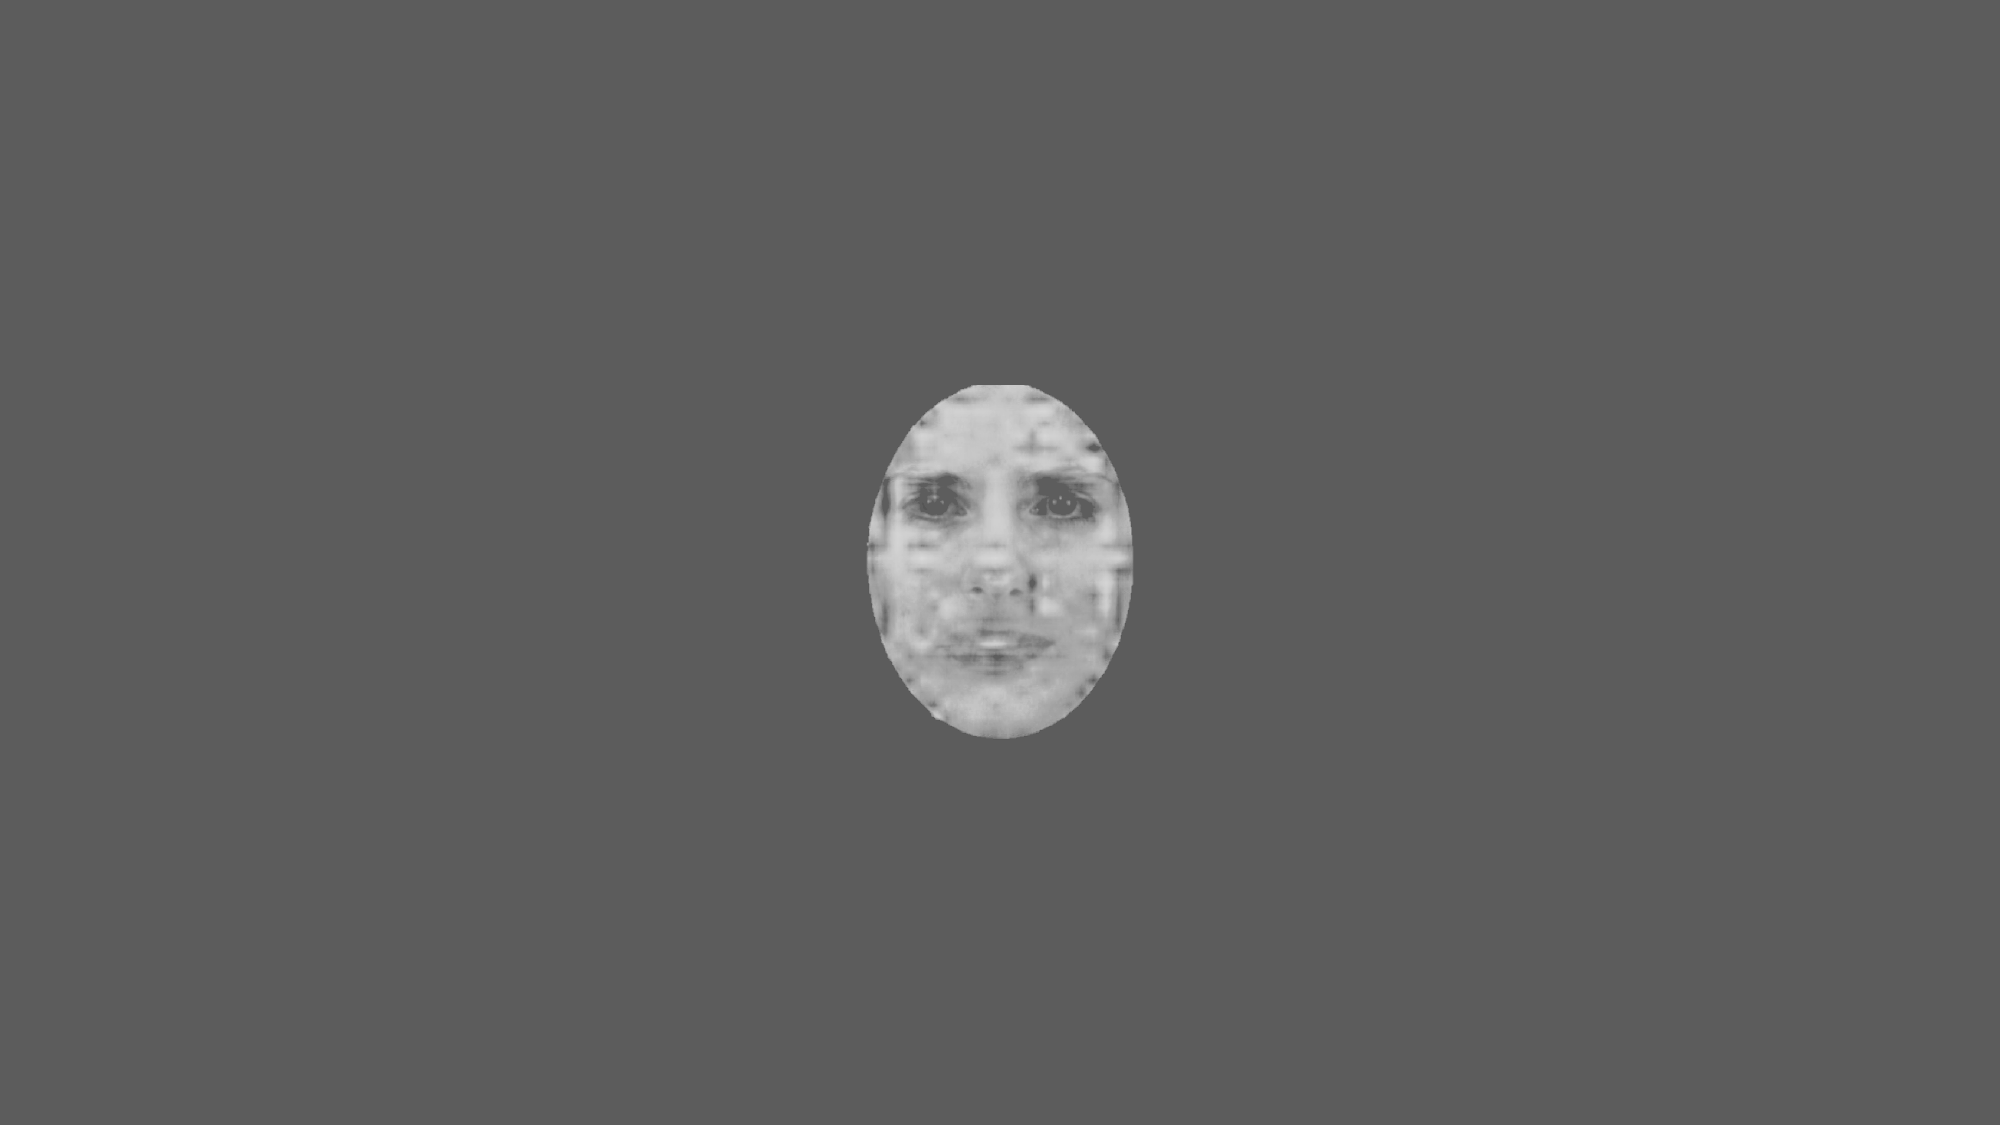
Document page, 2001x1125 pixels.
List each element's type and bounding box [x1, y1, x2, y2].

picture [822, 385, 1178, 740]
